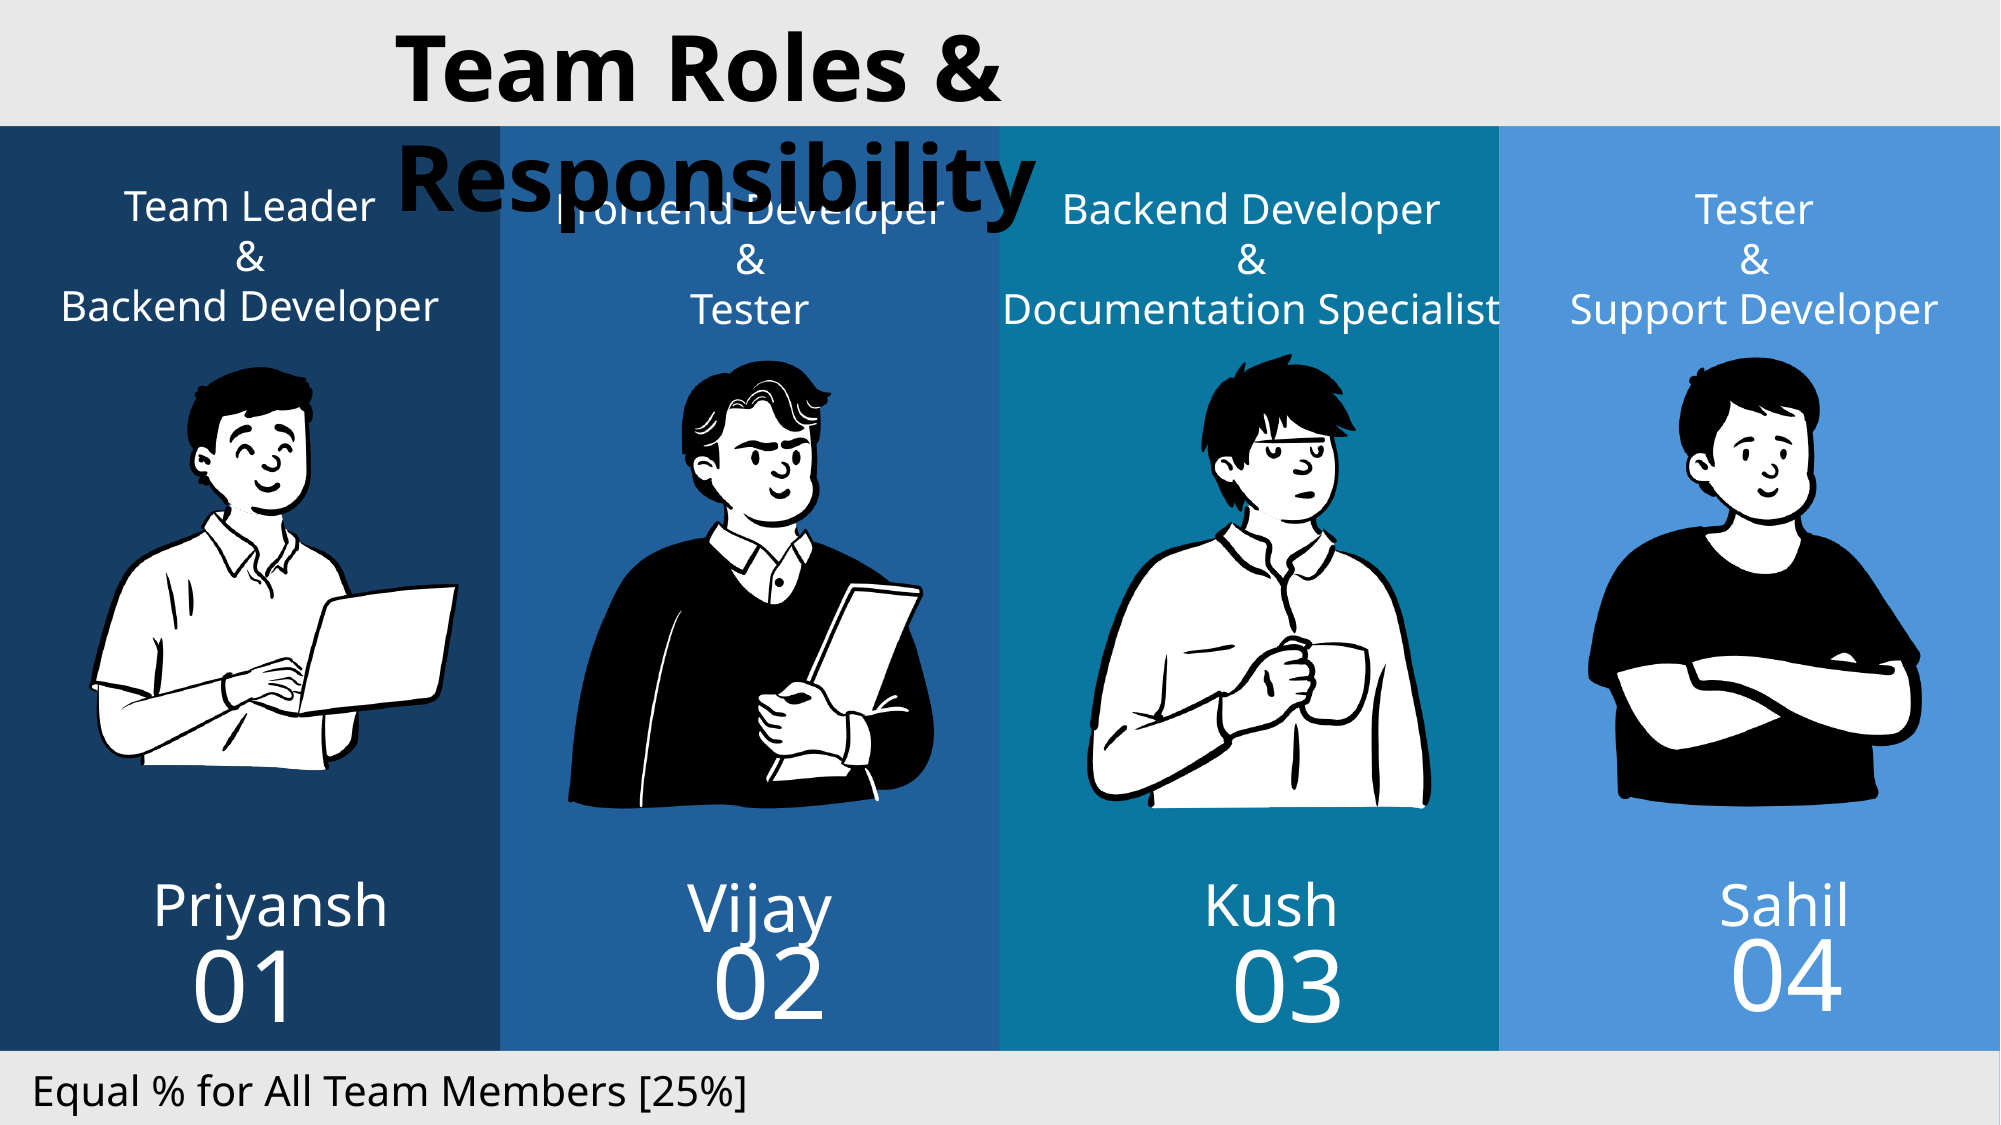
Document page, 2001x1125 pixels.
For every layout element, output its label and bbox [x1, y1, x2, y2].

text_box [501, 0, 964, 1125]
text_box [1538, 0, 2000, 1125]
text_box [0, 0, 501, 1125]
text_box [964, 0, 1538, 1125]
